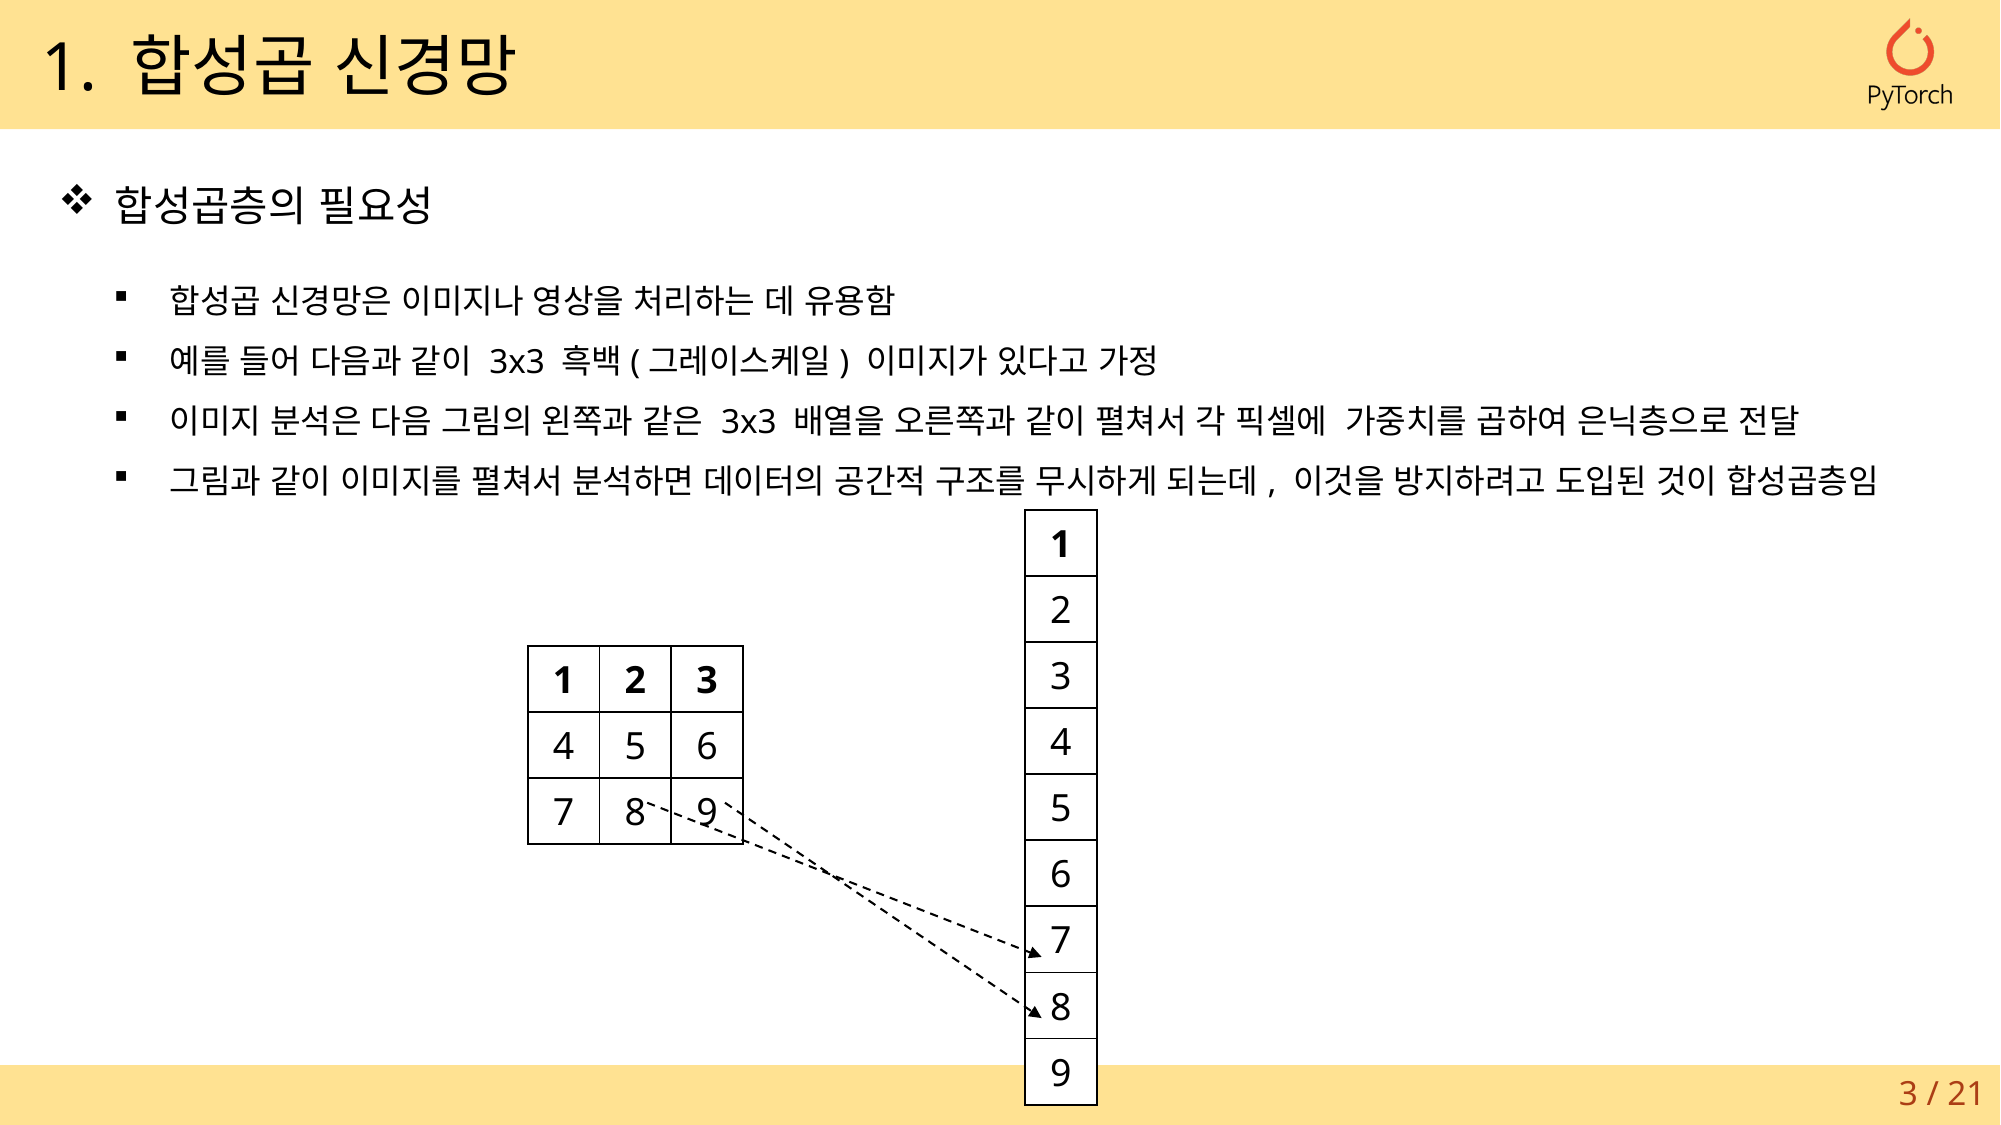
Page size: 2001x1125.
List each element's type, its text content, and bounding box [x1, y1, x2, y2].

table_cell 5 [1026, 775, 1096, 839]
table_cell 6 [1042, 841, 1096, 905]
table_header 1 [1026, 511, 1096, 575]
table_cell 4 [529, 713, 599, 777]
table_cell 8 [1026, 973, 1096, 1038]
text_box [647, 802, 1042, 957]
table_cell 6 [672, 713, 742, 777]
table_cell 2 [1026, 577, 1096, 641]
text_box 1. 합성곱 신경망 [26, 16, 533, 112]
table_header 1 [529, 647, 599, 711]
table_header 3 [672, 647, 742, 711]
text_box 합성곱 신경망은 이미지나 영상을 처리하는 데 유용함 예를 들어 다음과 같이 3x3 흑백(그레이스케일) 이미지가 있다고 가정 이미지 분석은 다음 그림의 왼쪽과 같은 3x3 배열을 오른쪽과 같이 펼쳐서 각 픽셀에 가중치를 곱하여 은닉층으로 전달 그림과 같이 이미지를 펼쳐서 분석하면 데이터의 공간적 구조를 무시하게 되는데, 이것을 방지하려고 도입된 것이 합성곱층임 [98, 253, 1895, 508]
table_cell 5 [600, 713, 670, 777]
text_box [724, 957, 1042, 1019]
table_cell 7 [1042, 907, 1096, 972]
table_cell 8 [600, 779, 670, 843]
table_header 2 [600, 647, 670, 711]
text_box 합성곱층의 필요성 [43, 147, 450, 238]
table_cell 9 [672, 779, 742, 802]
picture [1867, 16, 1954, 113]
slide_number 3 / 21 [1550, 1065, 2000, 1125]
table_cell 4 [1026, 709, 1096, 773]
table_cell 9 [1026, 1039, 1096, 1104]
table_cell 7 [529, 779, 599, 843]
table_cell 3 [1026, 643, 1096, 707]
